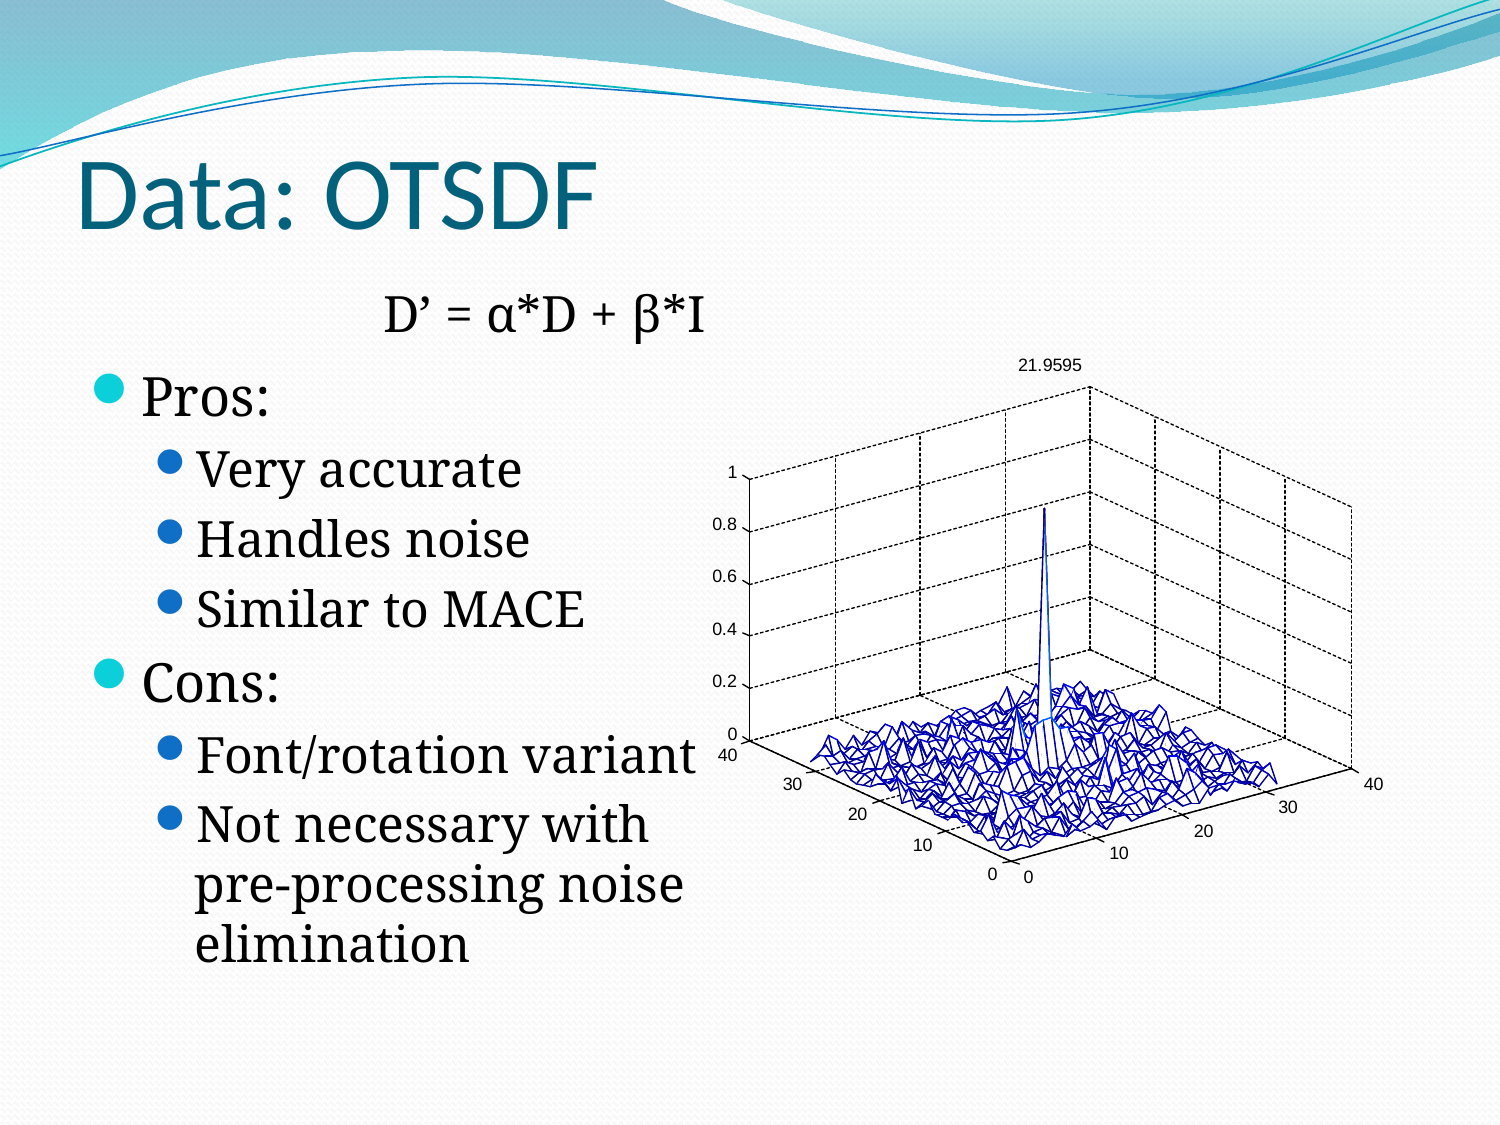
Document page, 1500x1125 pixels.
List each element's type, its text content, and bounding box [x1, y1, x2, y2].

table_cell 6.15 [643, 354, 750, 938]
text_box D’ = α*D + β*I [368, 274, 720, 350]
list Pros: Very accurate Handles noise Similar to MACE Cons: Font/rotation variant Not necessary with pre-processing noise elimination [75, 354, 750, 1075]
title Data: OTSDF [75, 62, 1425, 250]
picture [649, 343, 1426, 926]
